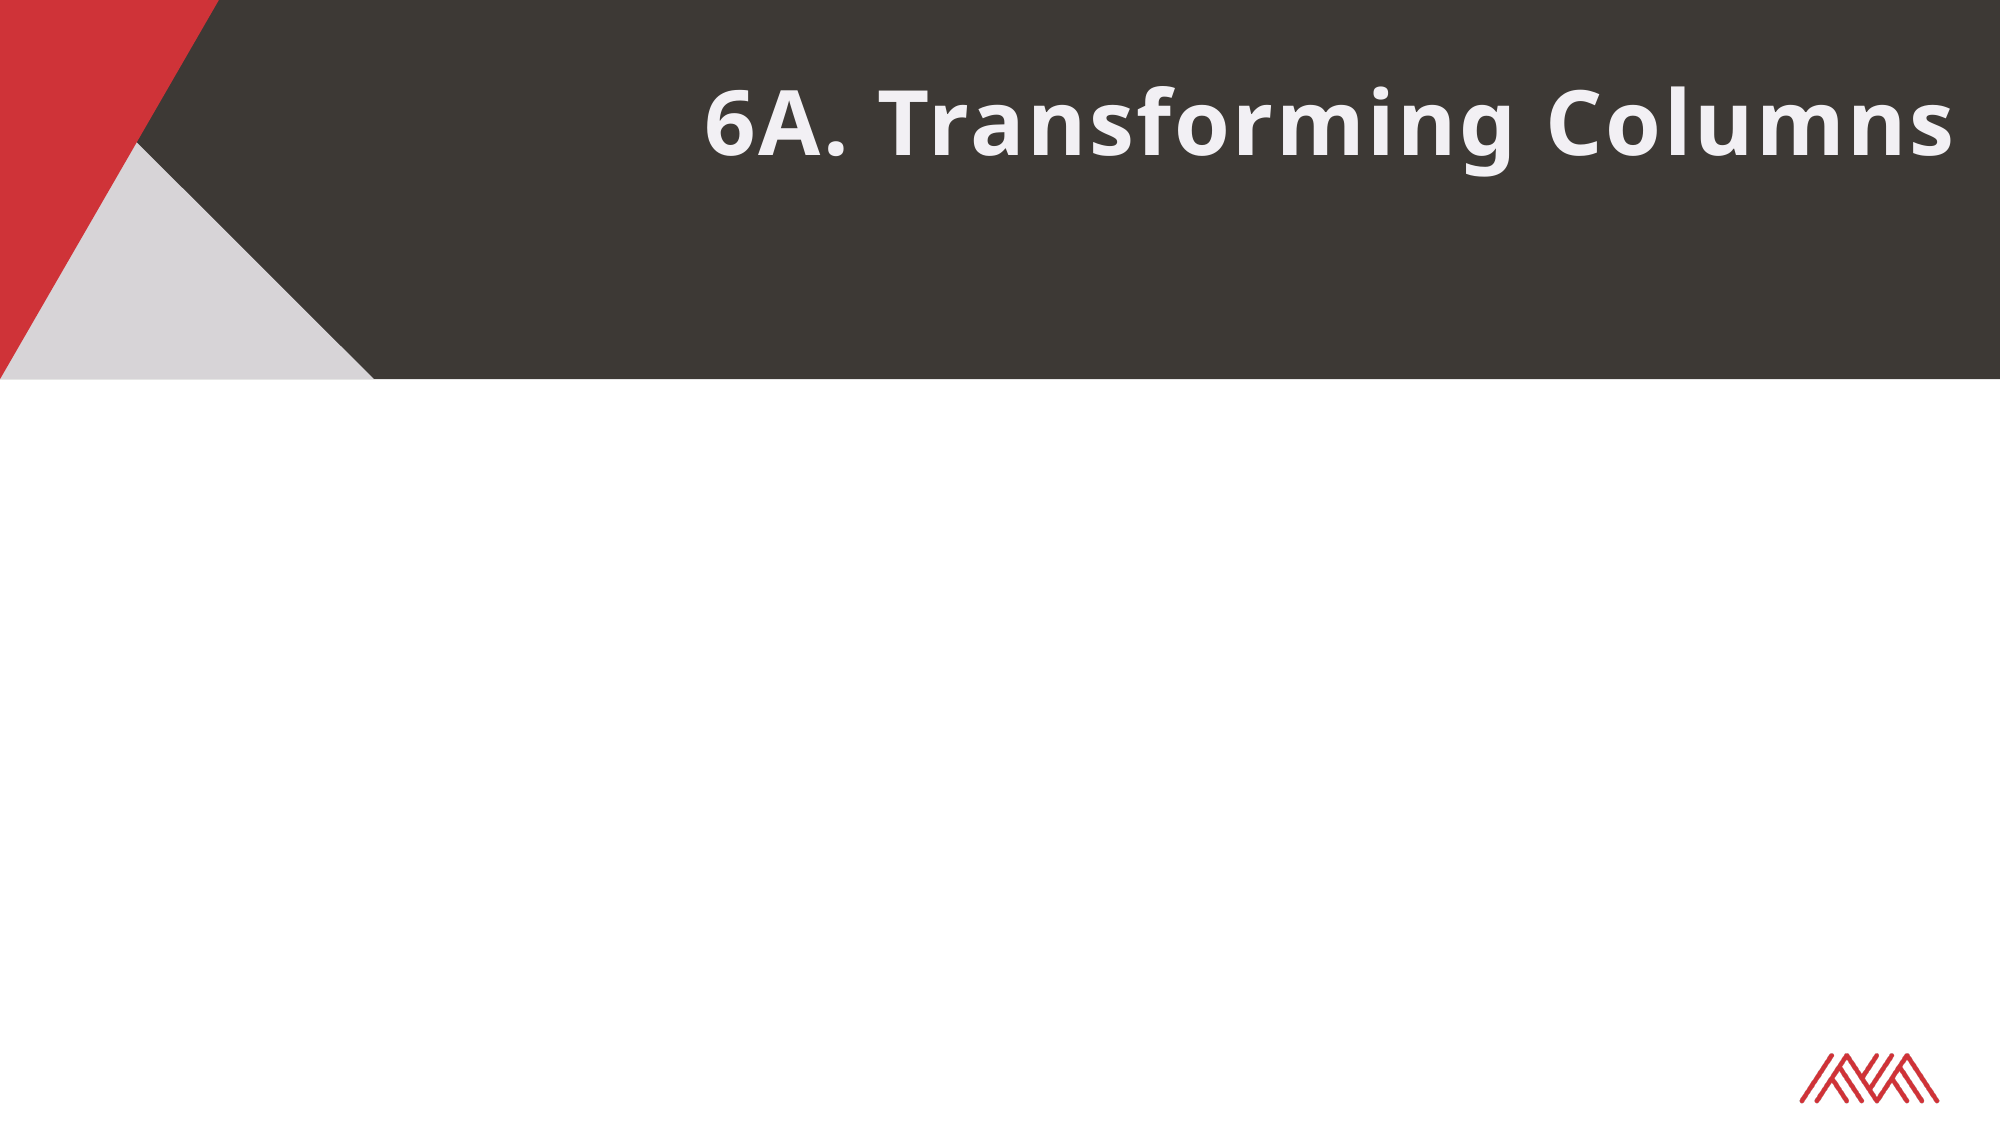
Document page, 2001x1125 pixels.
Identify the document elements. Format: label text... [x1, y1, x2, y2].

text_box 6A. Transforming Columns [374, 47, 1956, 174]
text_box [231, 0, 2000, 380]
picture [1760, 1013, 1981, 1104]
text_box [231, 5, 374, 380]
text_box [0, 0, 231, 380]
